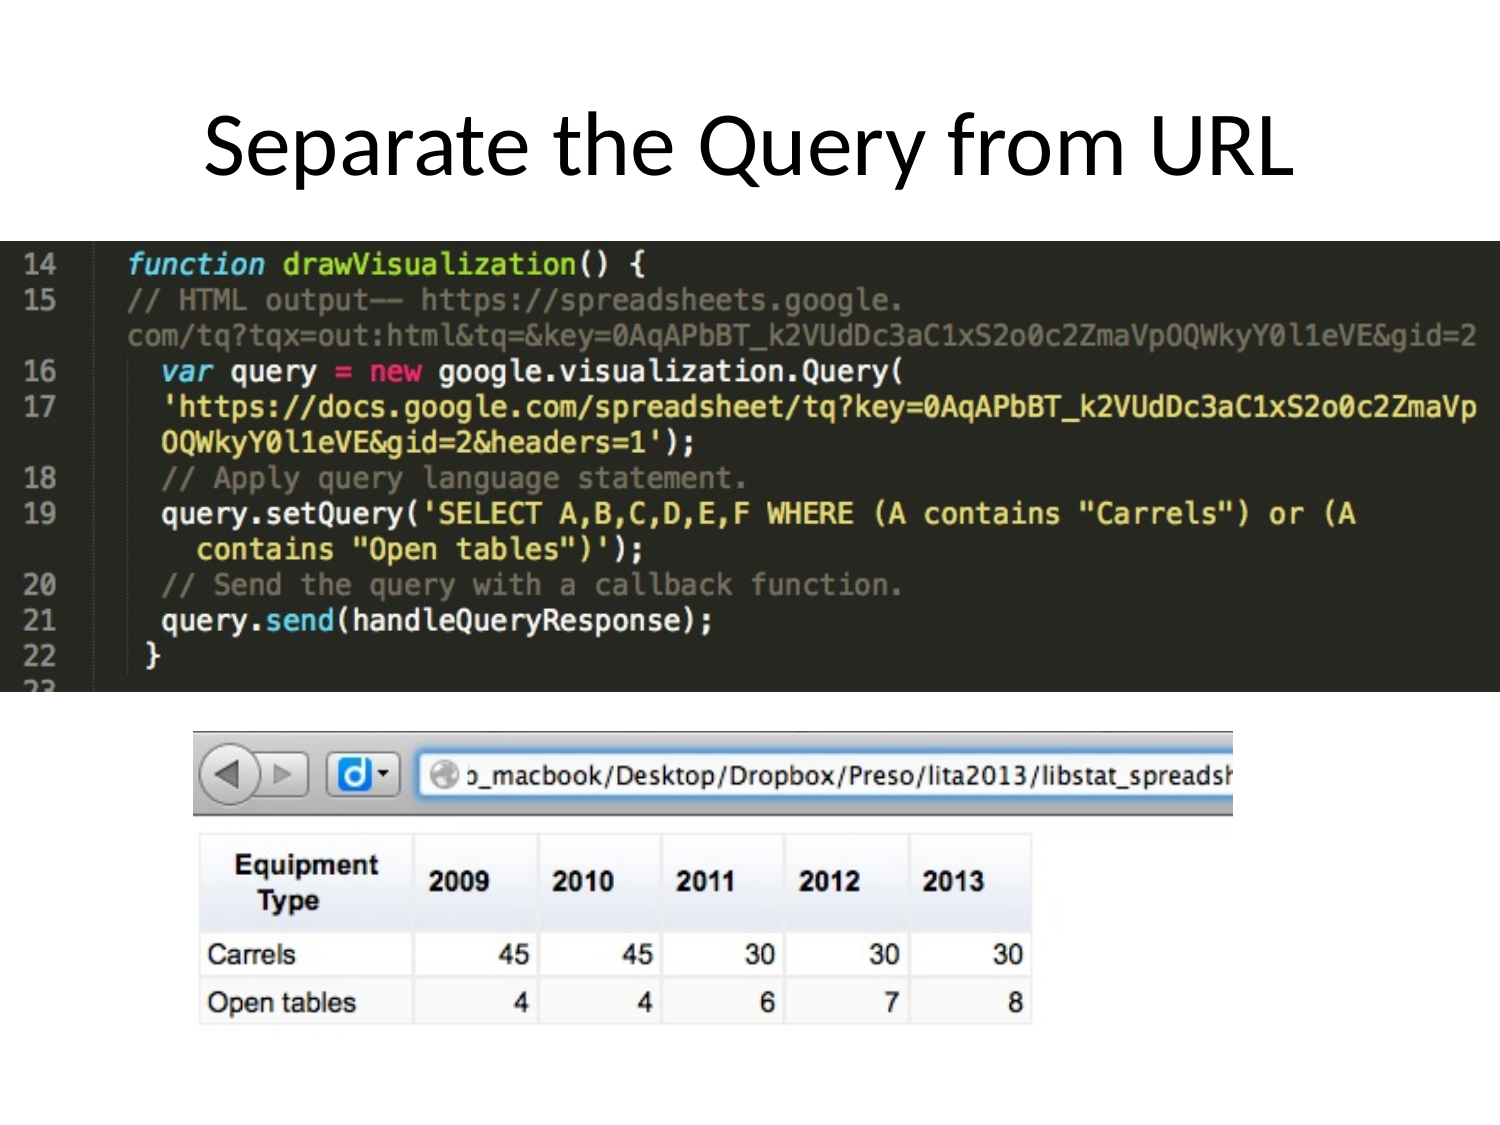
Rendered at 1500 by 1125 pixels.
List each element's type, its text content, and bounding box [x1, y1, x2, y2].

title Separate the Query from URL [75, 45, 1425, 233]
picture [192, 731, 1233, 1125]
picture [0, 241, 1500, 692]
